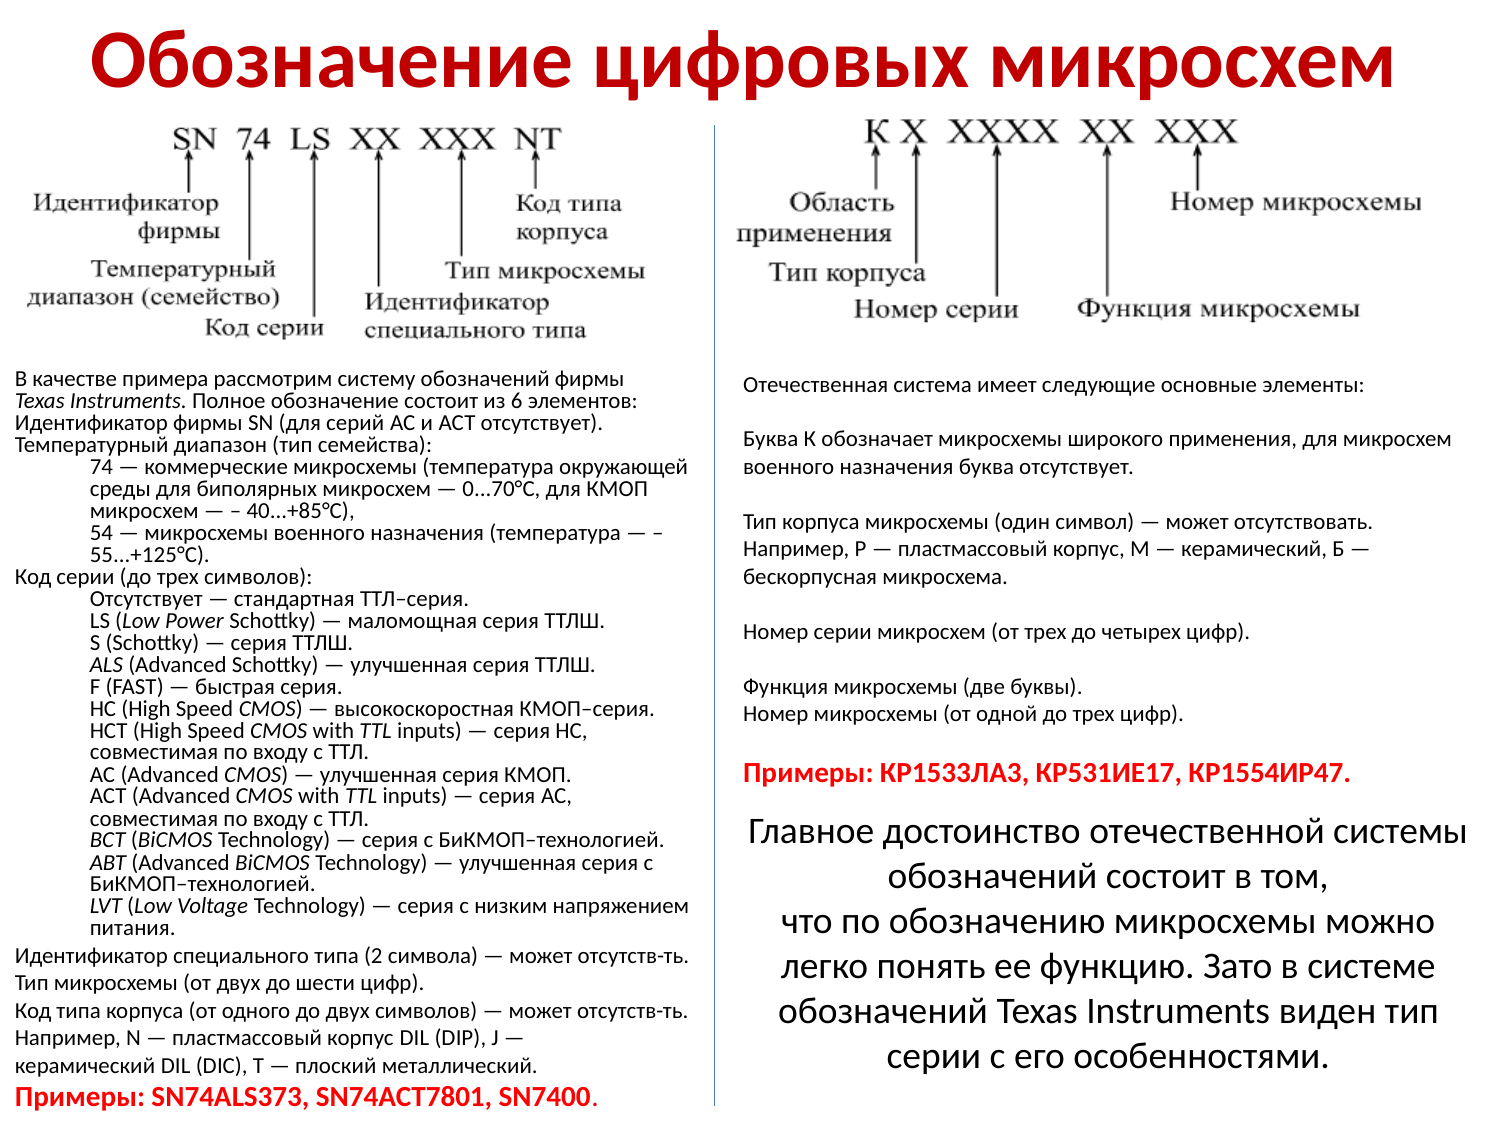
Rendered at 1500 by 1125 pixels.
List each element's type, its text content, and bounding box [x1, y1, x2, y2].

text_box Отечественная система имеет следующие основные элементы: Буква К обозначает микросхемы широкого применения, для микросхем военного назначения буква отсутствует. Тип корпуса микросхемы (один символ) — может отсутствовать. Например, Р — пластмассовый корпус, М — керамический, Б — бескорпусная микросхема. Номер серии микросхем (от трех до четырех цифр). Функция микросхемы (две буквы). Номер микросхемы (от одной до трех цифр). Примеры: КР1533ЛА3, КР531ИЕ17, КР1554ИР47. [728, 361, 1479, 824]
picture [17, 124, 684, 351]
title Обозначение цифровых микросхем [17, 5, 1471, 102]
text_box В качестве примера рассмотрим систему обозначений фирмы Texas Instruments. Полное обозначение состоит из 6 элементов: Идентификатор фирмы SN (для серий AC и ACT отсутствует). Температурный диапазон (тип семейства): 74 — коммерческие микросхемы (температура окружающей среды для биполярных микросхем — 0...70°С, для КМОП микросхем — – 40...+85°С), 54 — микросхемы военного назначения (температура — –55...+125°С). Код серии (до трех символов): Отсутствует — стандартная ТТЛ–серия. LS (Low Power Schottky) — маломощная серия ТТЛШ. S (Schottky) — серия ТТЛШ. ALS (Advanced Schottky) — улучшенная серия ТТЛШ. F (FAST) — быстрая серия. HC (High Speed CMOS) — высокоскоростная КМОП–серия. HCT (High Speed CMOS with TTL inputs) — серия HC, совместимая по входу с ТТЛ. AC (Advanced CMOS) — улучшенная серия КМОП. ACT (Advanced CMOS with TTL inputs) — серия AC, совместимая по входу с ТТЛ. BCT (BiCMOS Technology) — серия с БиКМОП–технологией. ABT (Advanced BiCMOS Technology) — улучшенная серия с БиКМОП–технологией. LVT (Low Voltage Technology) — серия с низким напряжением питания. Идентификатор специального типа (2 символа) — может отсутств-ть. Тип микросхемы (от двух до шести цифр). Код типа корпуса (от одного до двух символов) — может отсутств-ть. Например, N — пластмассовый корпус DIL (DIP), J — керамический DIL (DIC), T — плоский металлический. Примеры: SN74ALS373, SN74ACT7801, SN7400. [0, 361, 715, 1125]
text_box Главное достоинство отечественной системы обозначений состоит в том, что по обозначению микросхемы можно легко понять ее функцию. Зато в системе обозначений Texas Instruments виден тип серии с его особенностями. [733, 798, 1484, 1084]
picture [726, 111, 1435, 339]
